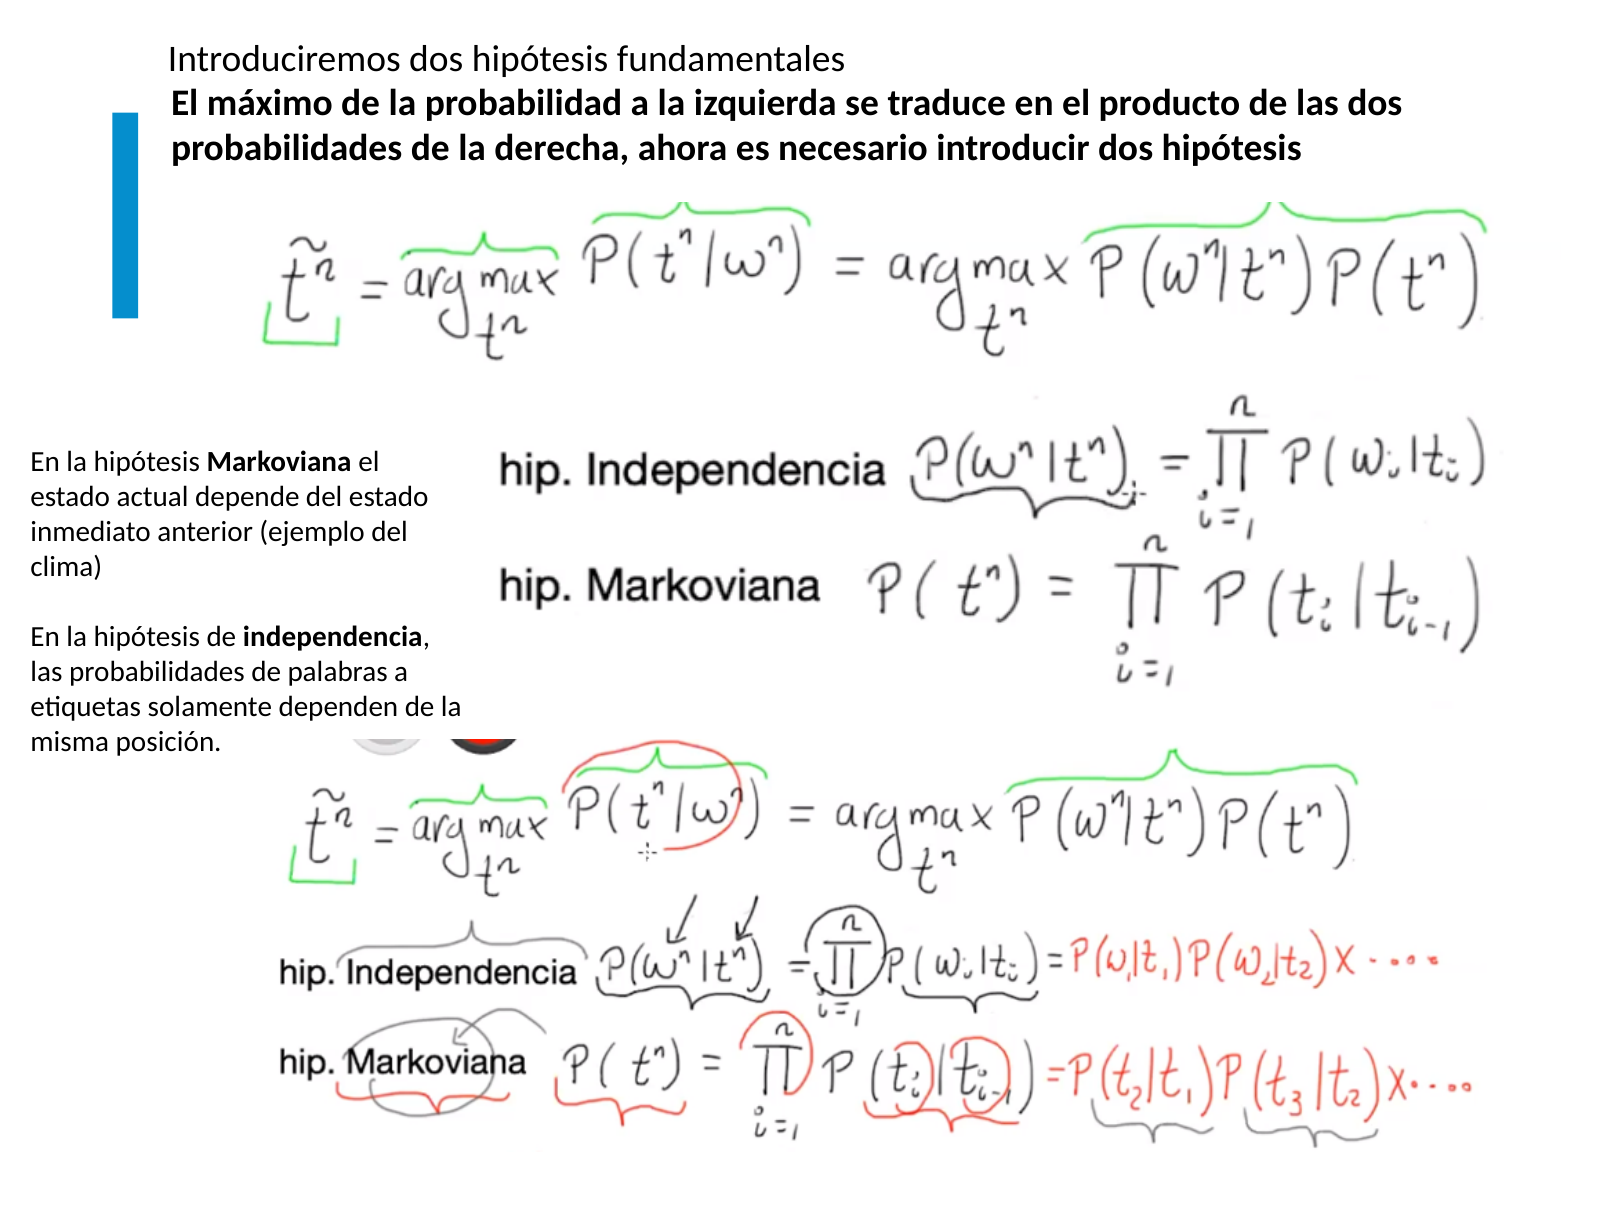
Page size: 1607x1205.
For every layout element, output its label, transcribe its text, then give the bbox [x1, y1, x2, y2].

text_box En la hipótesis Markoviana el estado actual depende del estado inmediato anterior (ejemplo del clima) En la hipótesis de independencia, las probabilidades de palabras a etiquetas solamente dependen de la misma posición. [15, 435, 479, 765]
picture [275, 739, 1488, 1152]
picture [477, 375, 1579, 709]
text_box Introduciremos dos hipótesis fundamentales [153, 27, 957, 87]
picture [252, 201, 1561, 367]
text_box El máximo de la probabilidad a la izquierda se traduce en el producto de las dos probabilidades de la derecha, ahora es necesario introducir dos hipótesis [156, 70, 1607, 176]
